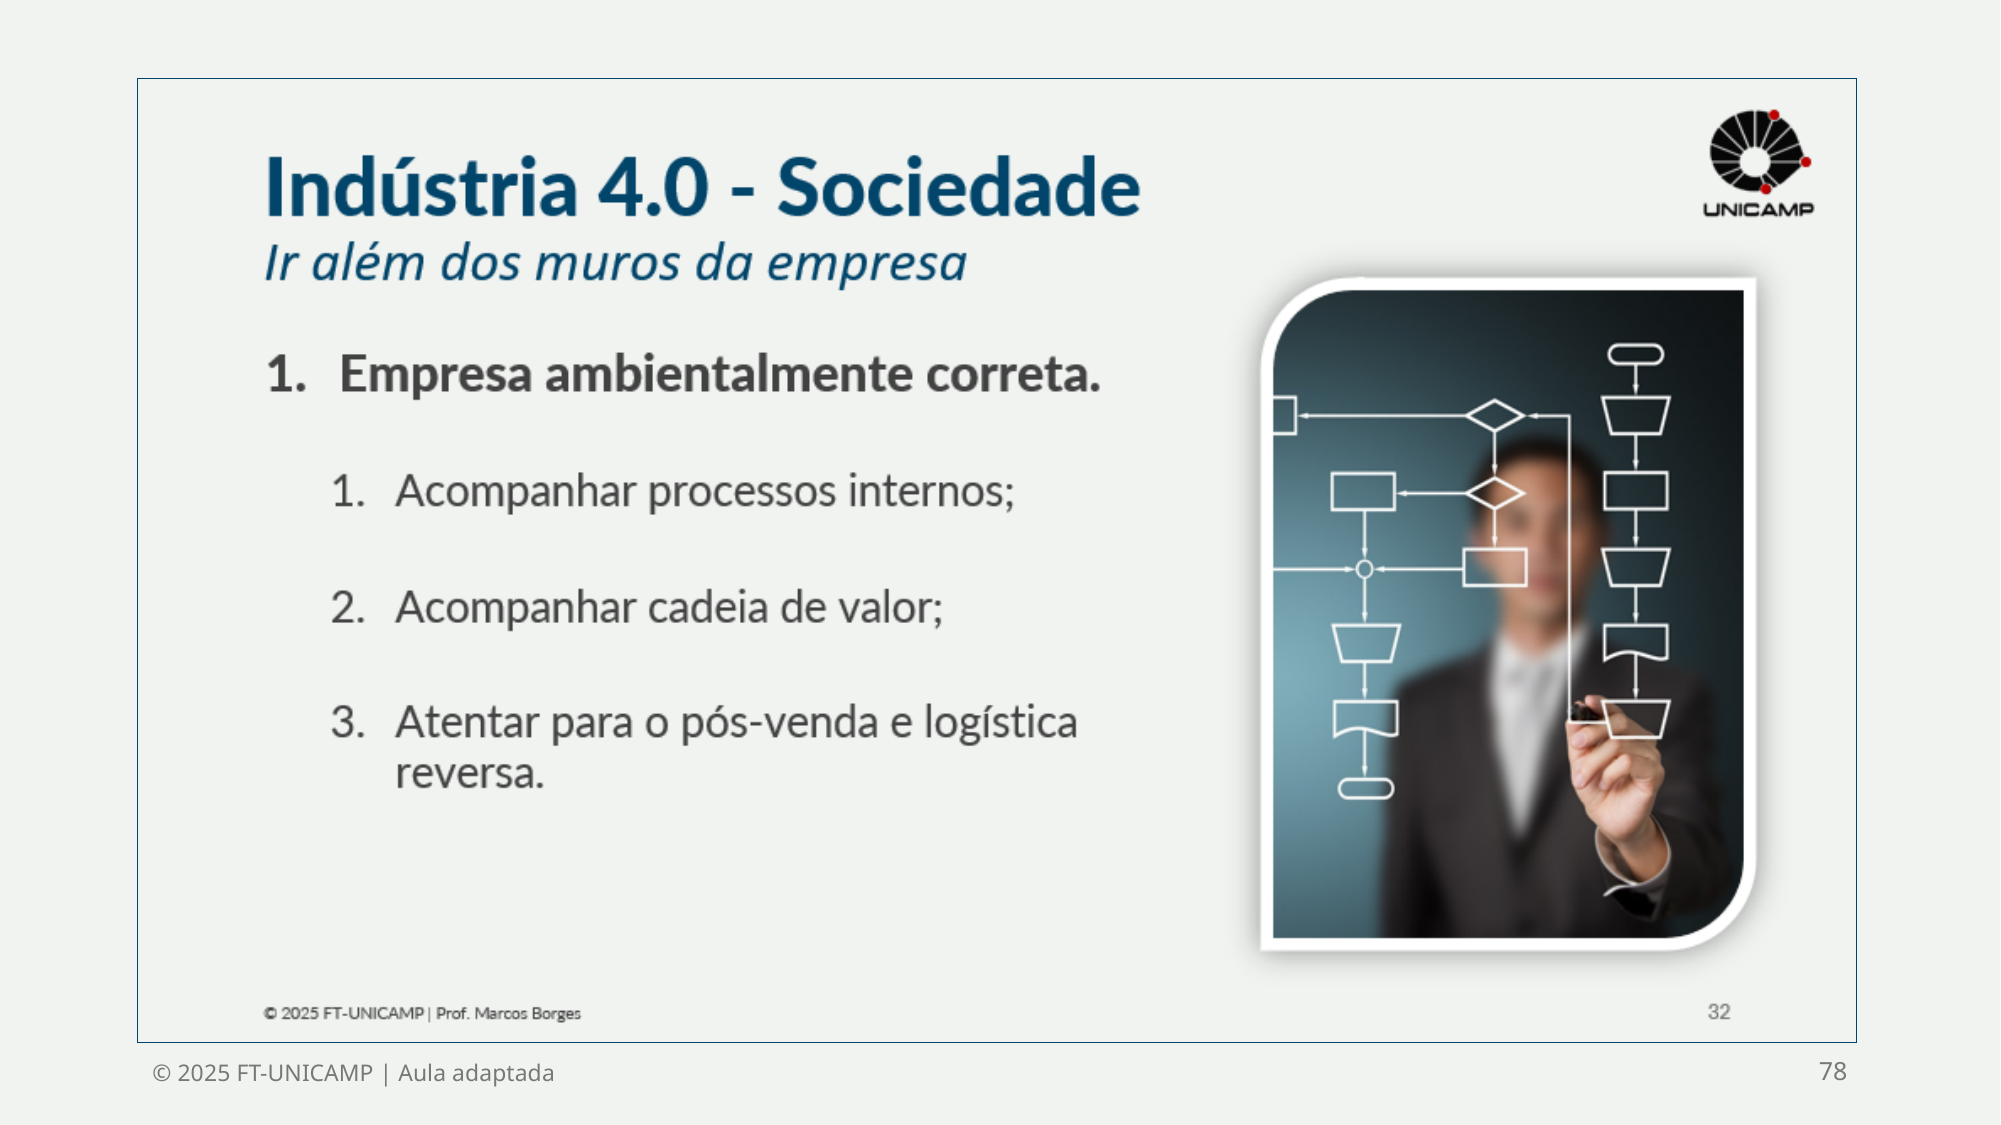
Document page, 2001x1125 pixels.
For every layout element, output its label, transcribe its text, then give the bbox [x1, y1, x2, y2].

picture [136, 78, 1857, 1044]
slide_number © 2025 FT-UNICAMP | Aula adaptada [137, 1044, 588, 1103]
slide_number 78 [1412, 1042, 1863, 1103]
